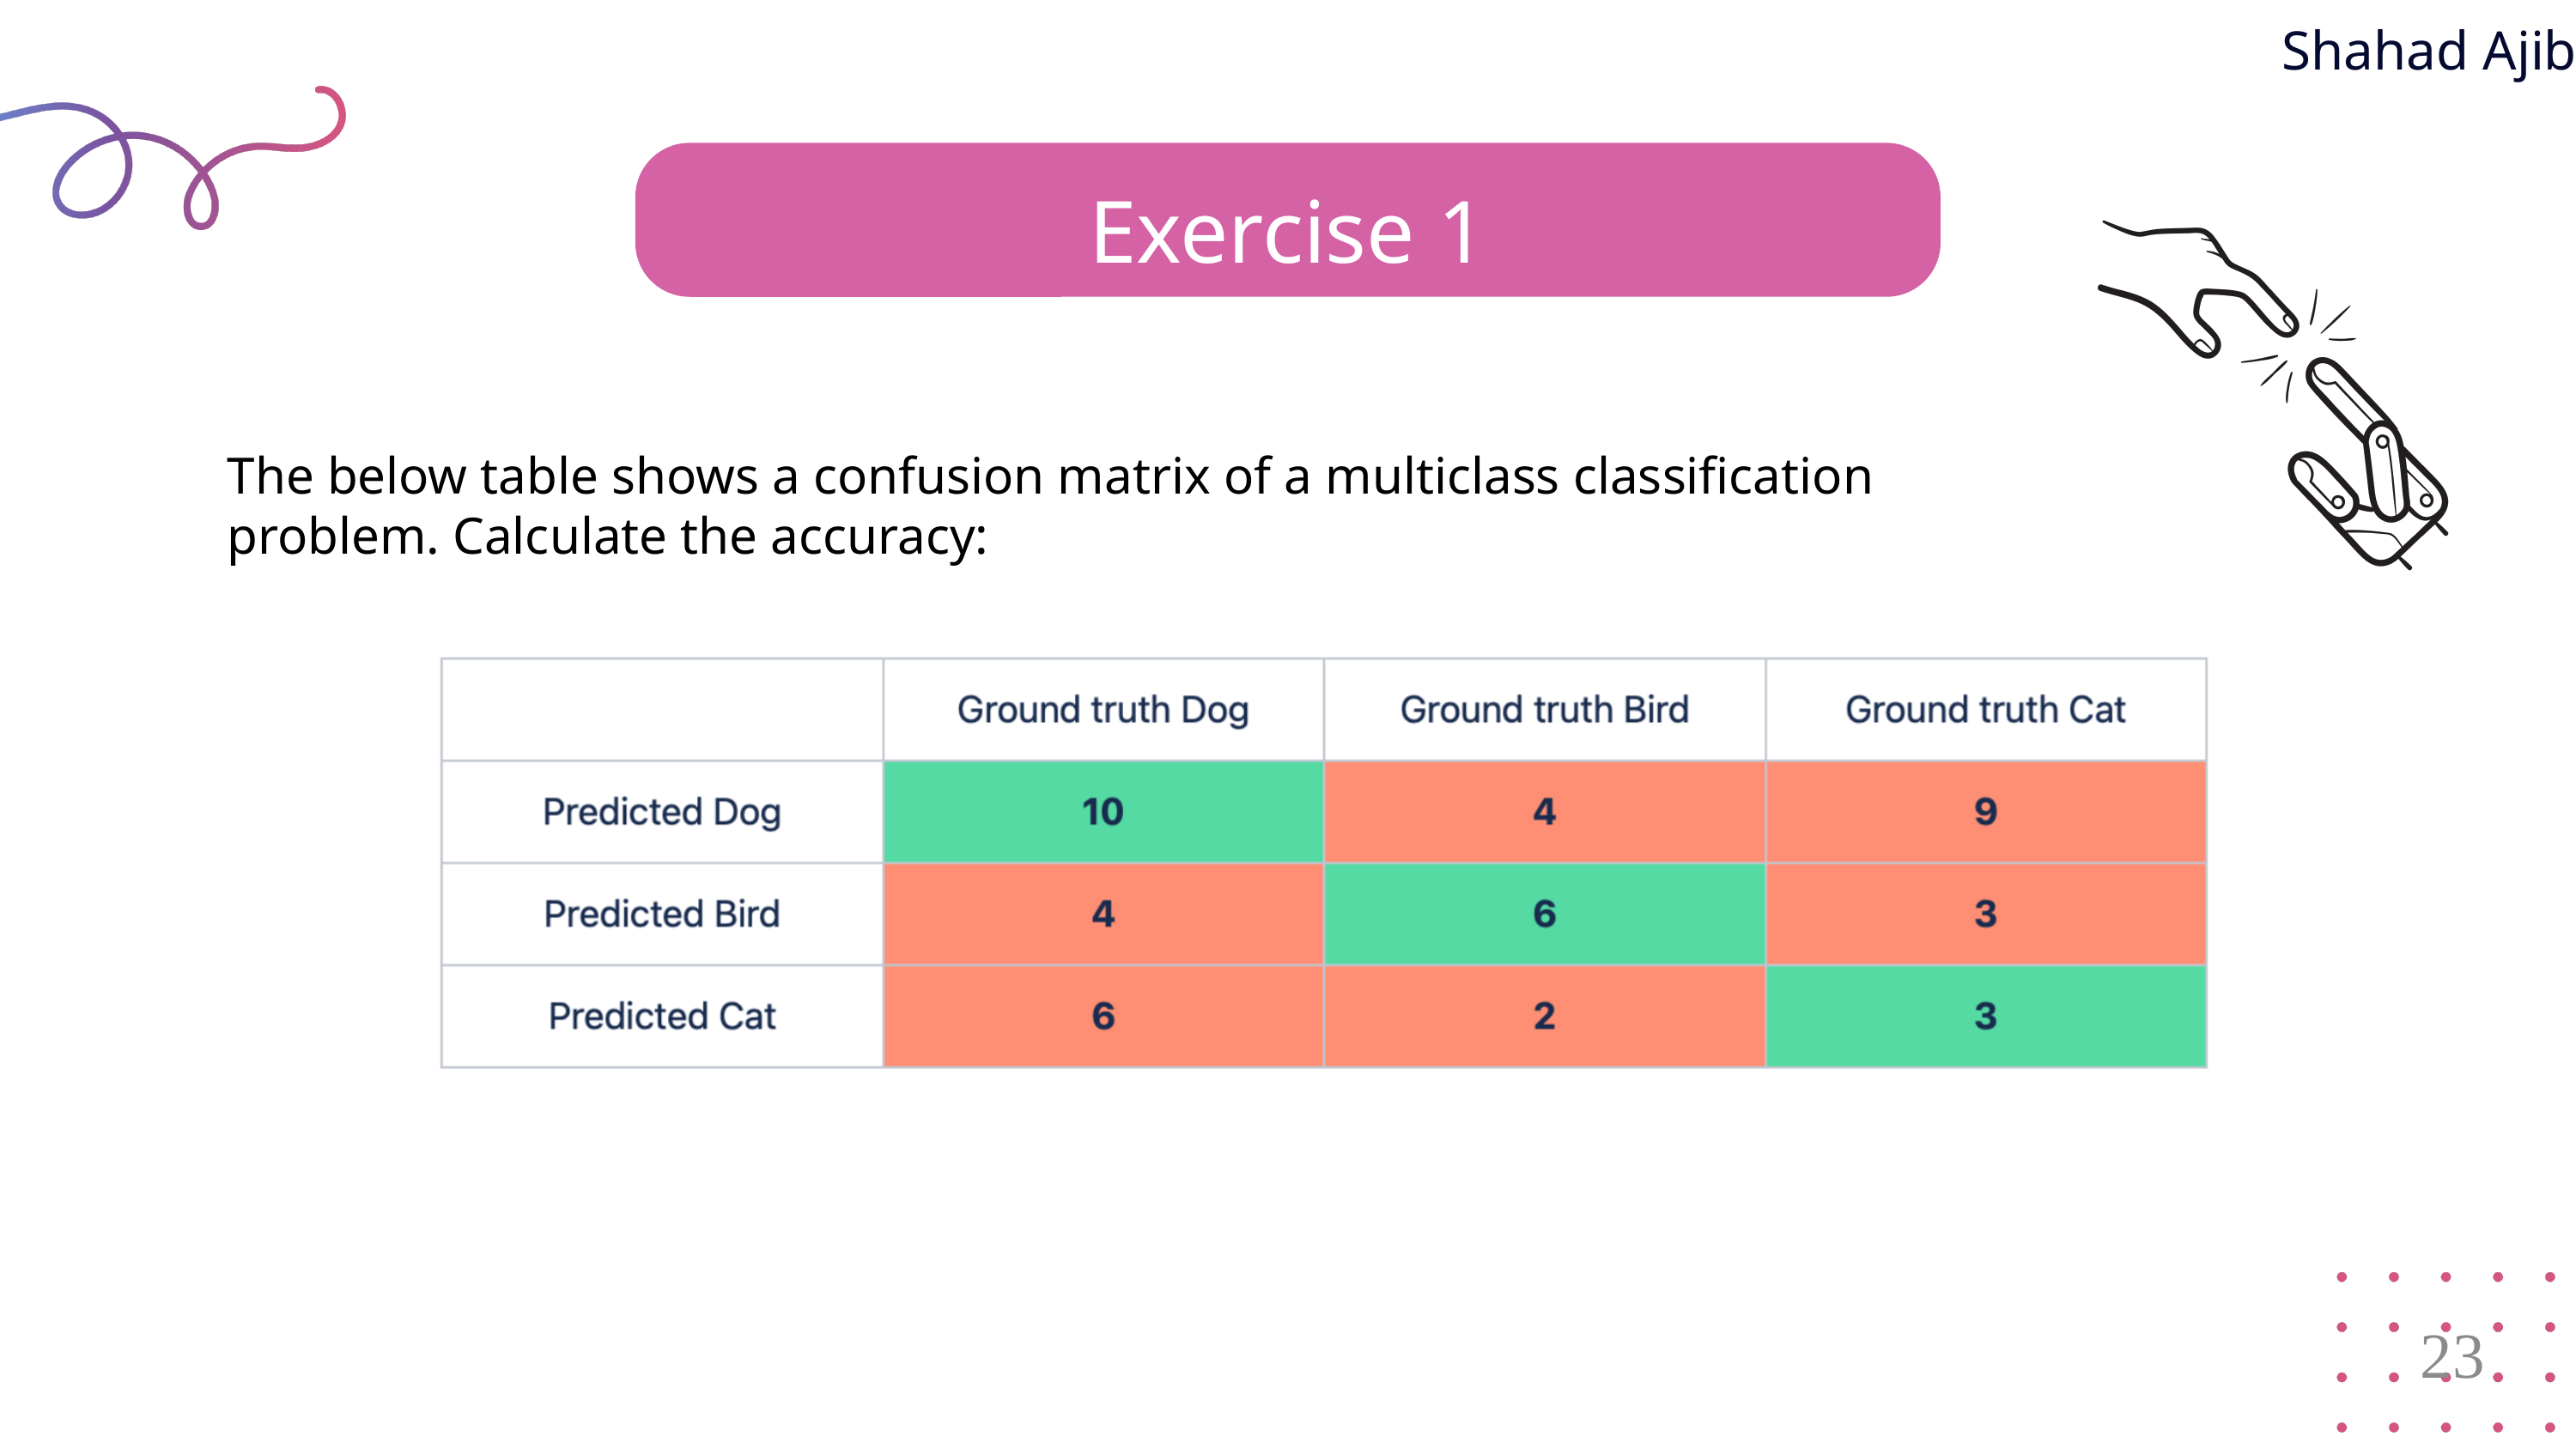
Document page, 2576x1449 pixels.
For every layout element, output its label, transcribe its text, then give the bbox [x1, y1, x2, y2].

text_box The below table shows a confusion matrix of a multiclass classification problem. Calculate the accuracy: [214, 437, 2047, 571]
picture [0, 85, 348, 232]
text_box Exercise 1 [633, 141, 1943, 299]
picture [337, 616, 2239, 1105]
text_box Shahad Ajibi [2281, 16, 2576, 81]
picture [2096, 219, 2451, 573]
picture [2336, 1270, 2576, 1449]
